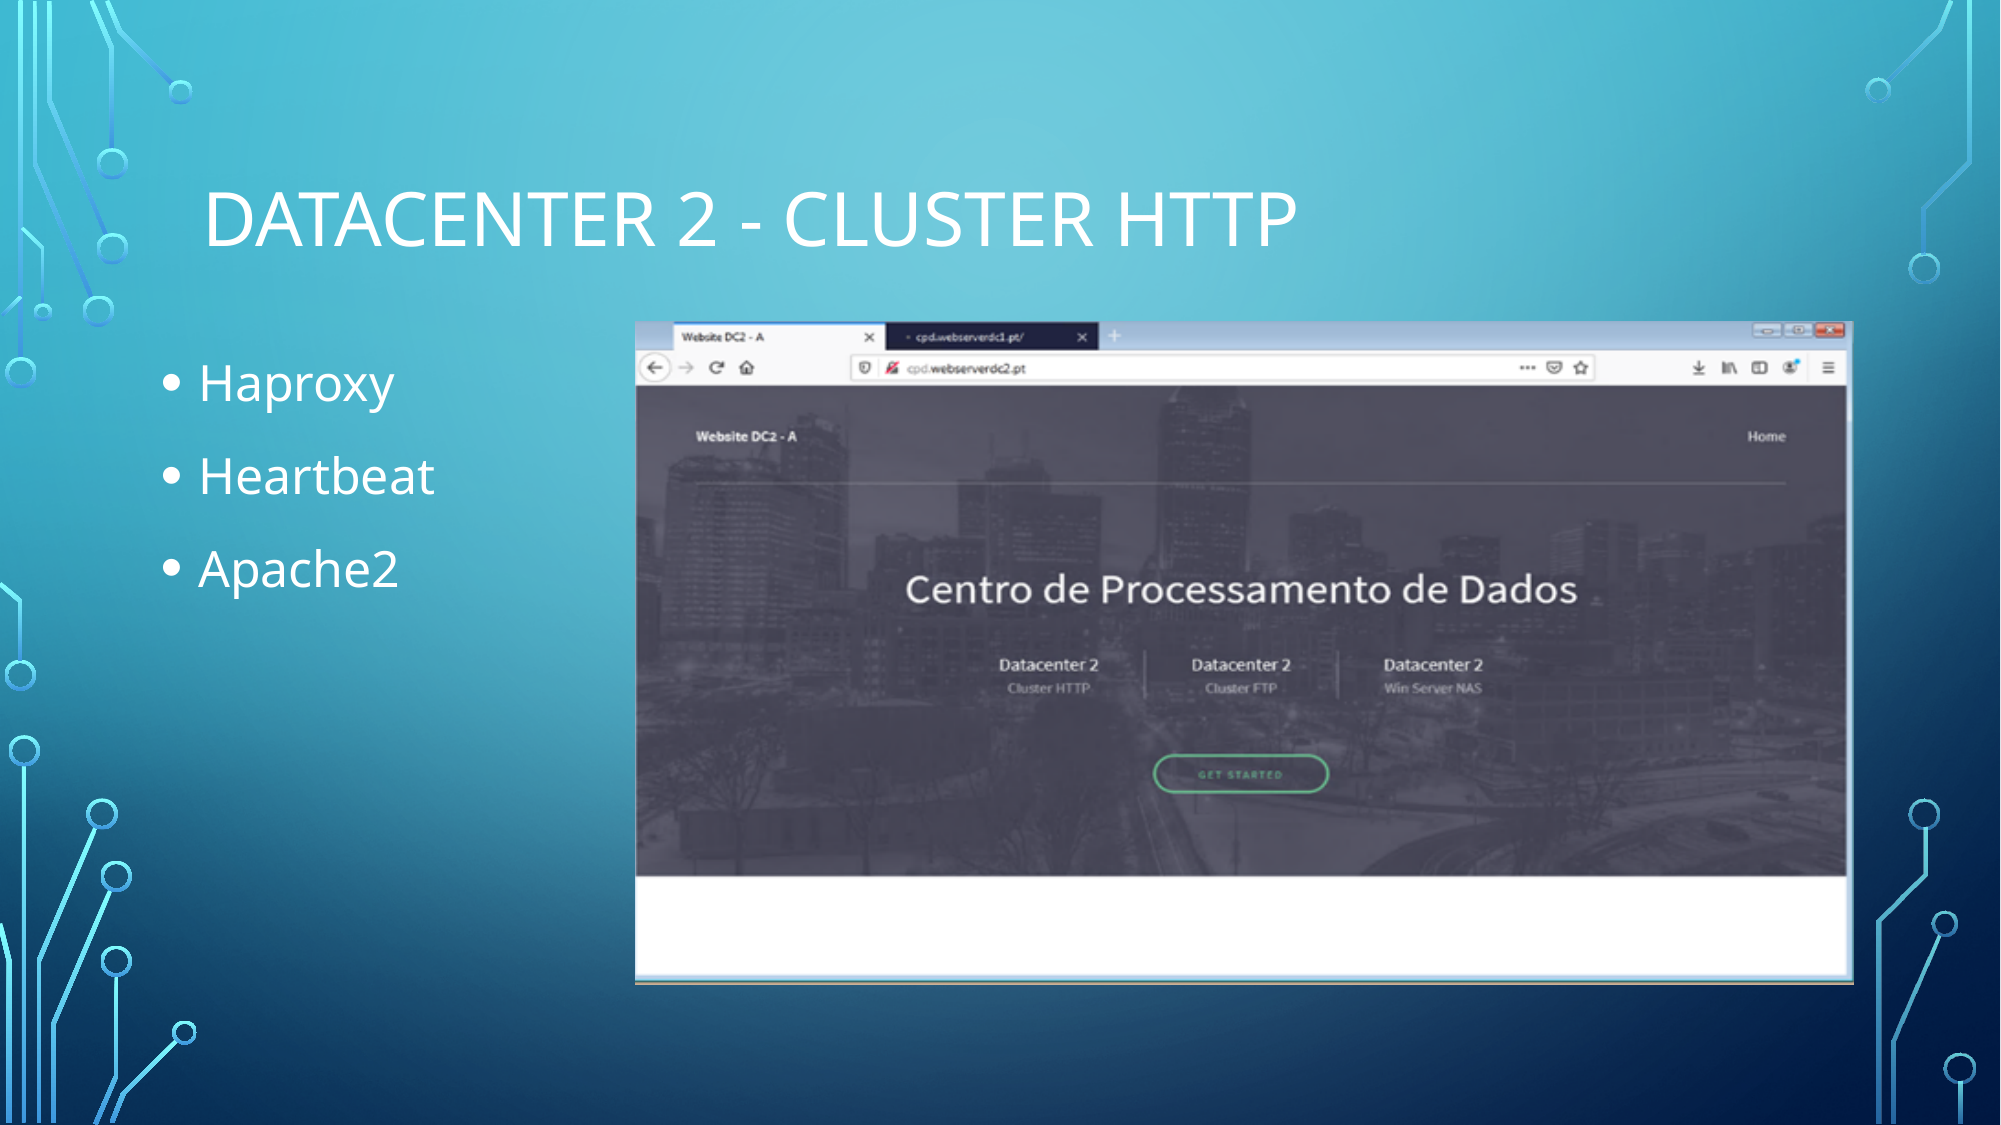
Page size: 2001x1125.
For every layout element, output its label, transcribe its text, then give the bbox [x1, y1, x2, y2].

list Haproxy Heartbeat Apache2 [145, 321, 486, 709]
title Datacenter 2 - Cluster http [187, 101, 1813, 344]
picture [634, 320, 1855, 985]
